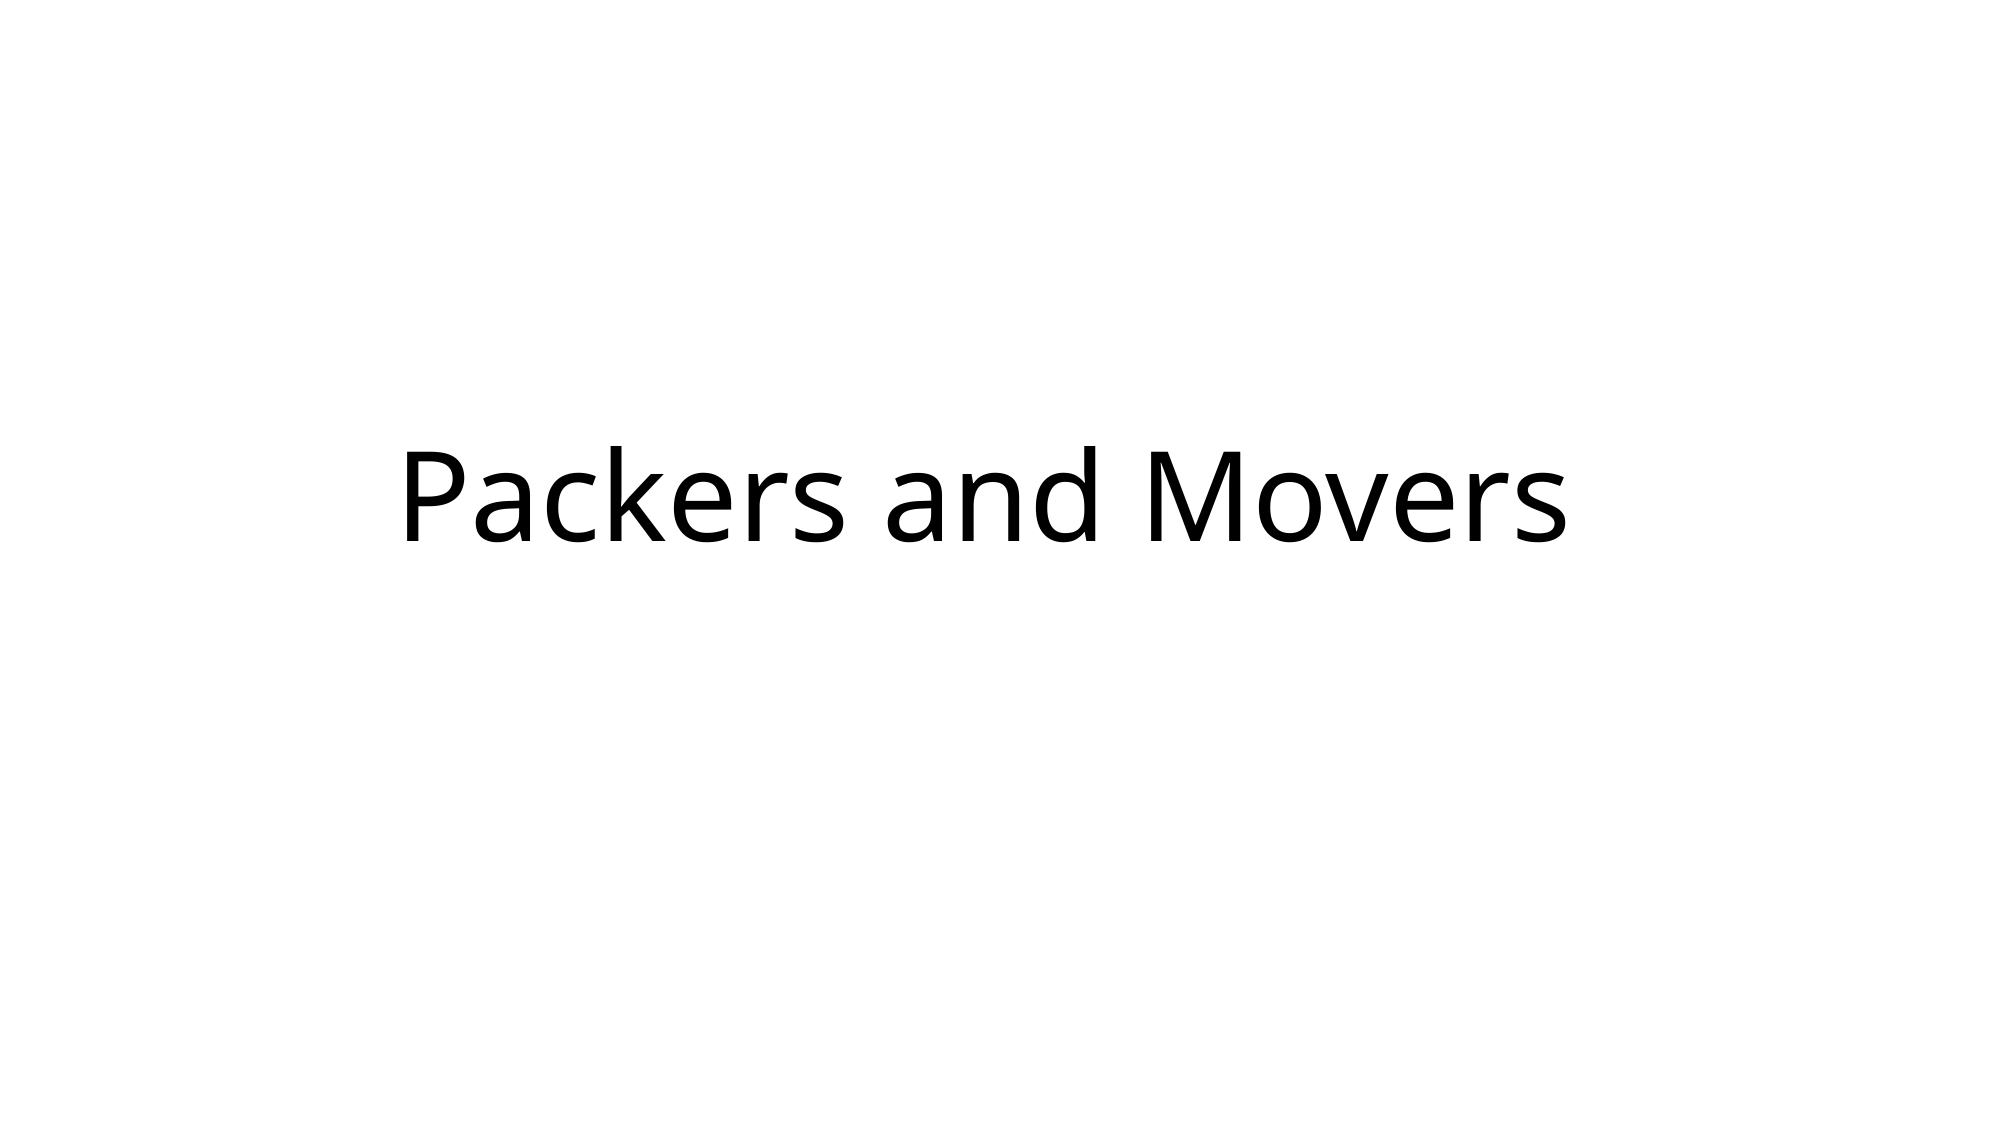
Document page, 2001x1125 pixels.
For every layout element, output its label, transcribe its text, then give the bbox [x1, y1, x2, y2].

title Packers and Movers [249, 184, 1750, 576]
